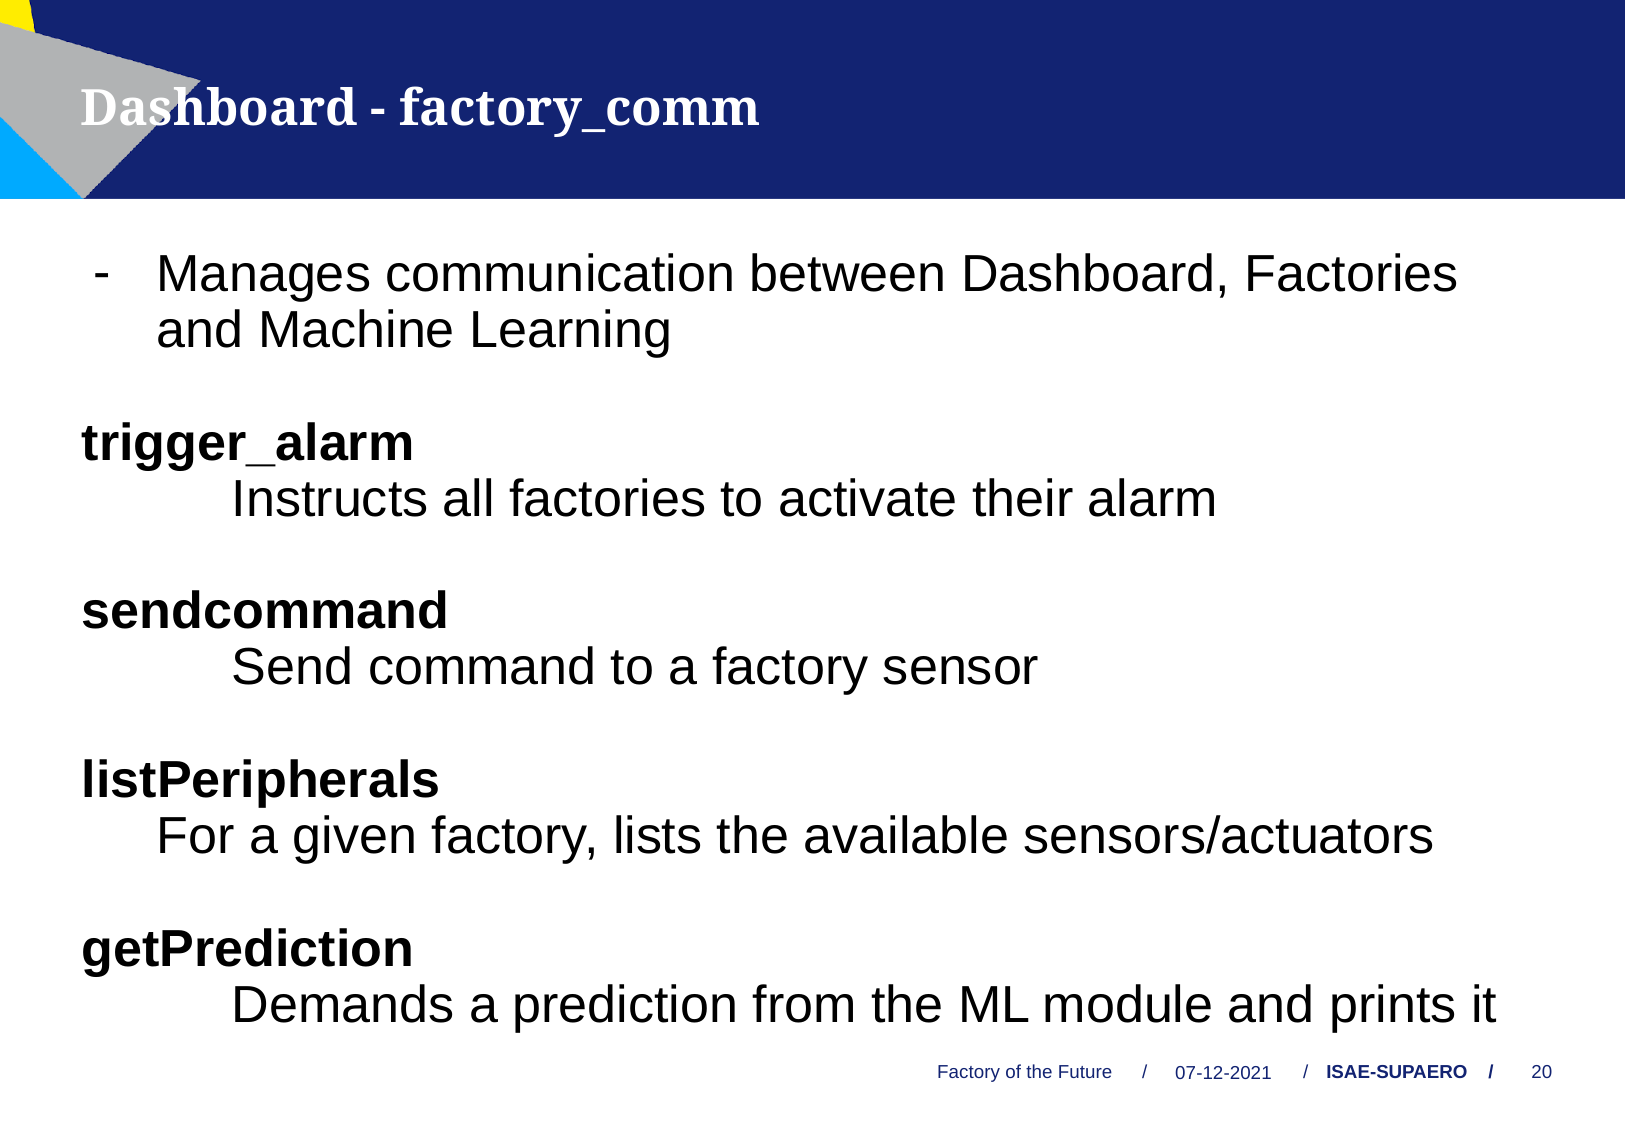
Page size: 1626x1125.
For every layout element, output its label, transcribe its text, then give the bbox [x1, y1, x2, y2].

list Manages communication between Dashboard, Factories and Machine Learning trigger_alarm Instructs all factories to activate their alarm sendcommand Send command to a factory sensor listPeripherals For a given factory, lists the available sensors/actuators getPrediction Demands a prediction from the ML module and prints it [66, 239, 1546, 1113]
list Dashboard - factory_comm [65, 75, 1548, 131]
picture [0, 0, 1625, 199]
